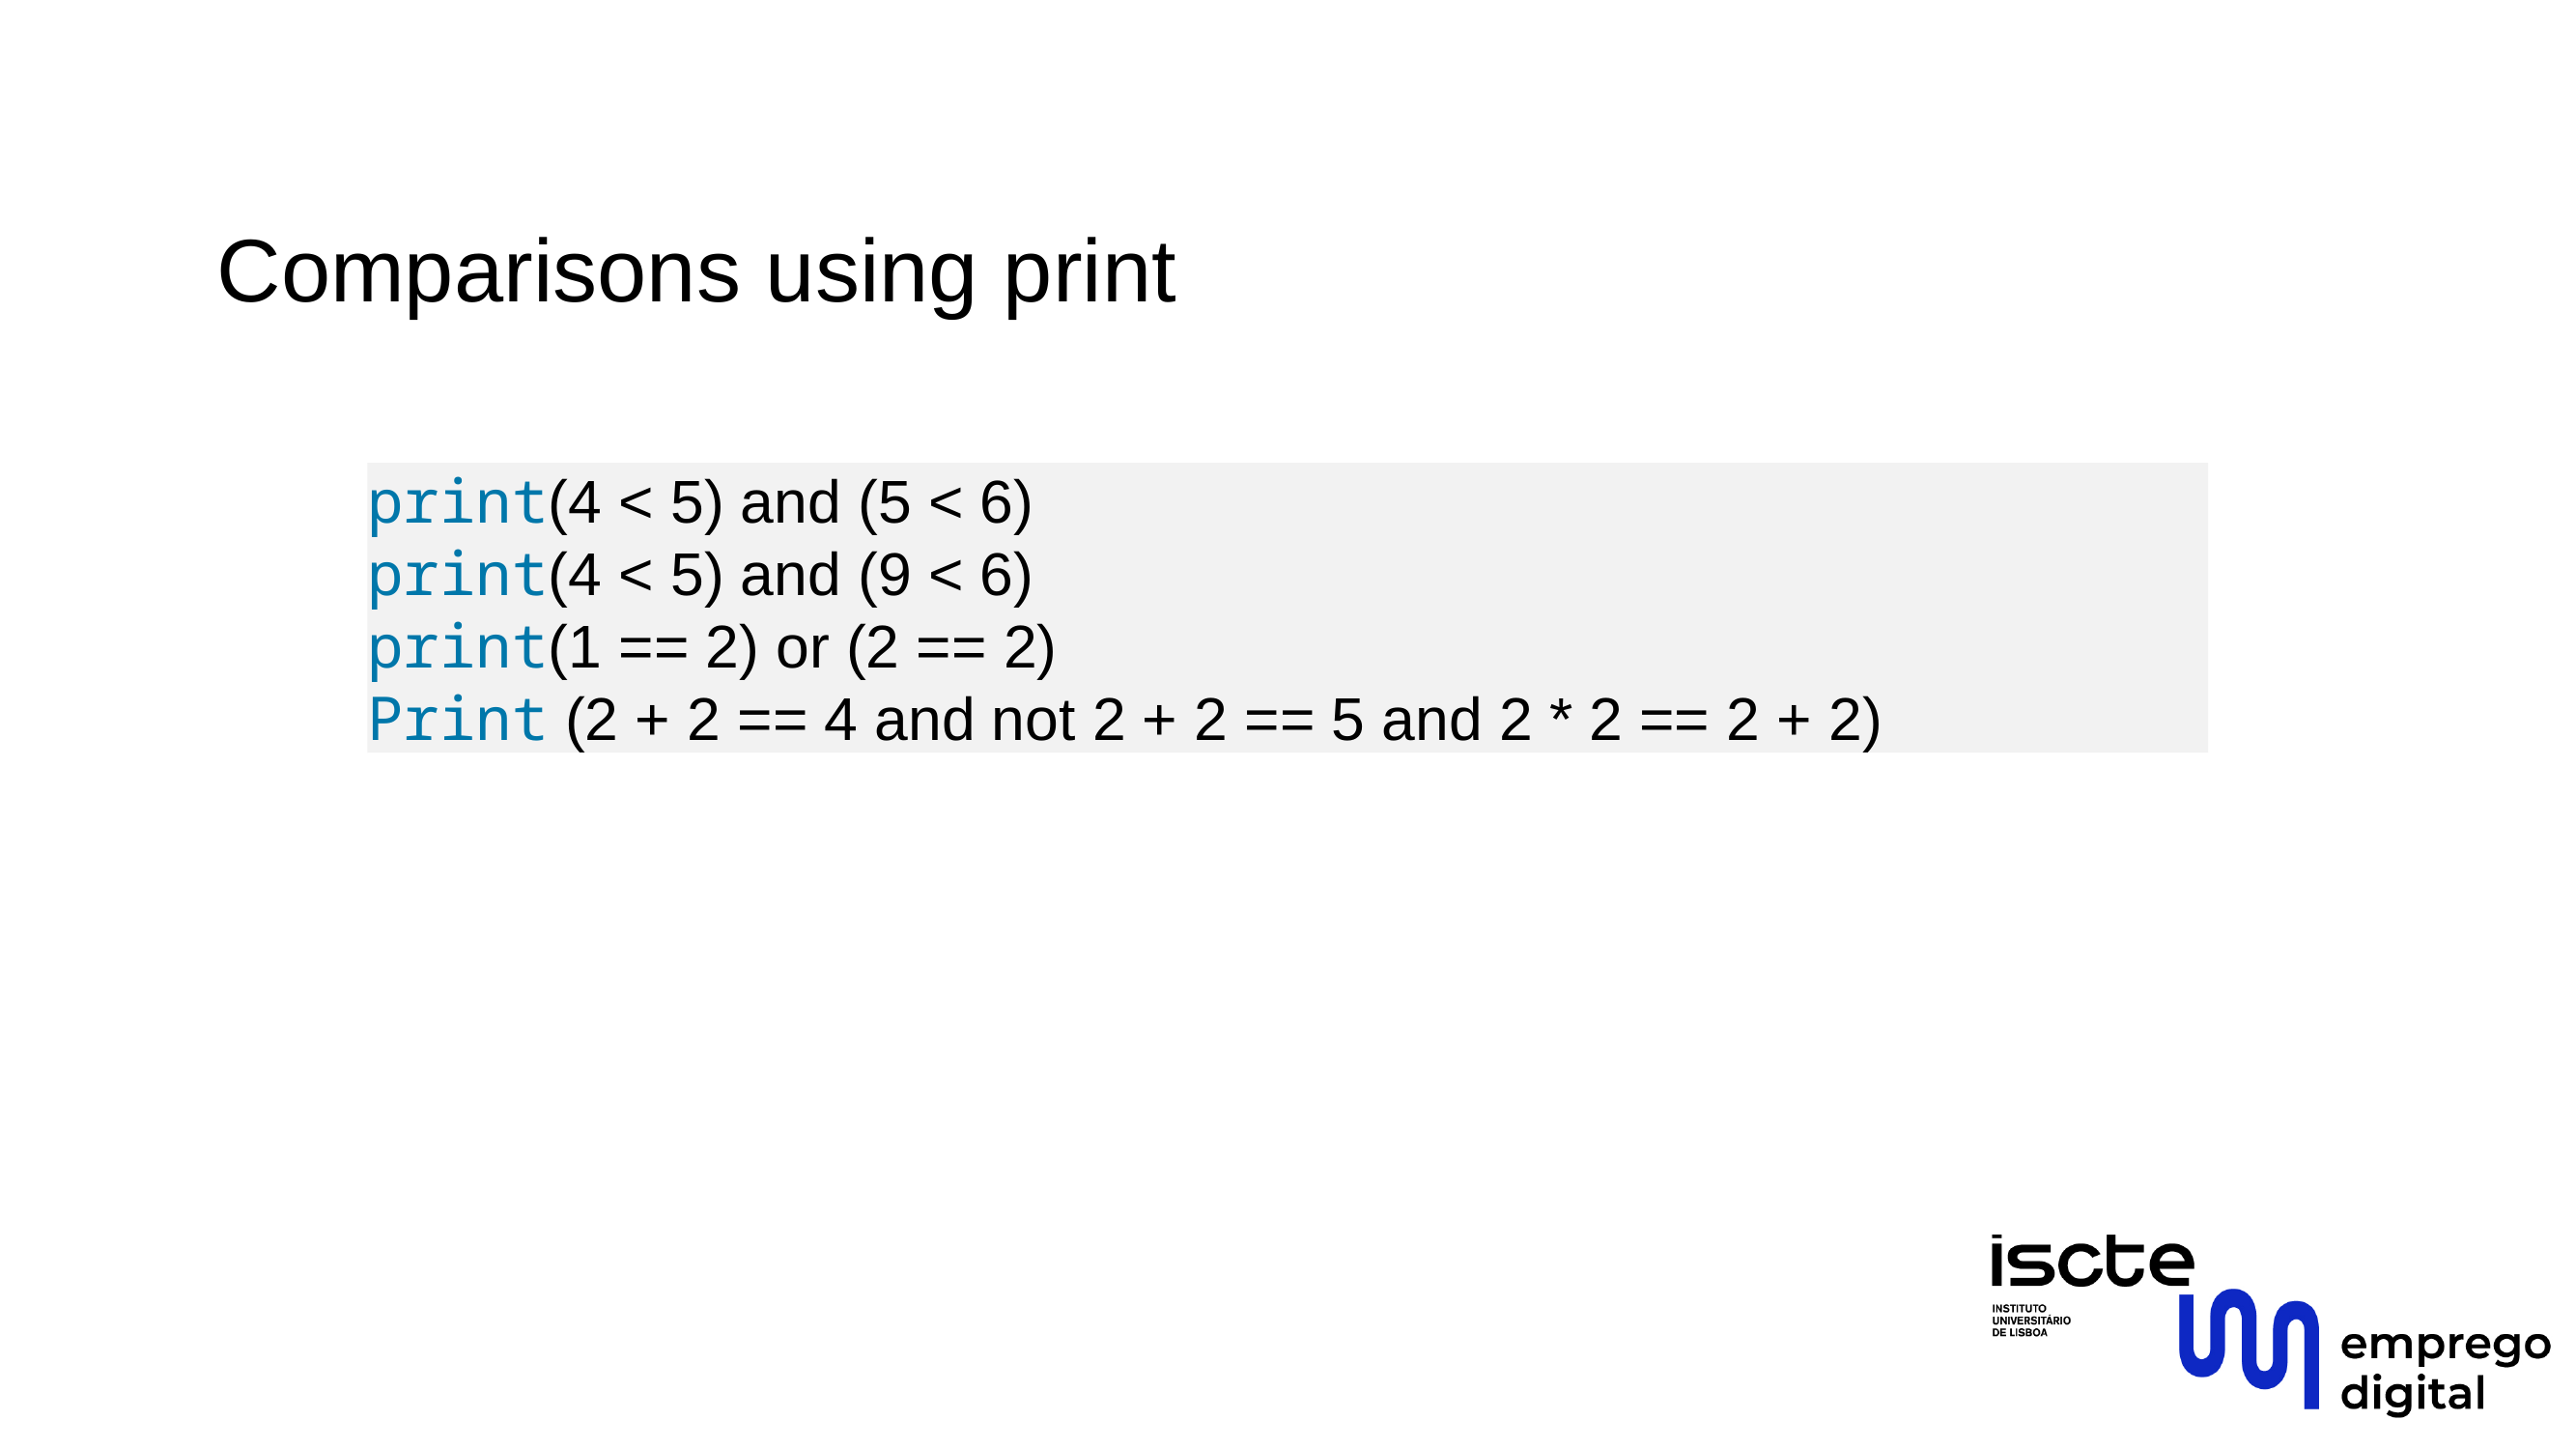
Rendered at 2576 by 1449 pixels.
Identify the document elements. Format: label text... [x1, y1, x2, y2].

text_box print(4 < 5) and (5 < 6) print(4 < 5) and (9 < 6) print(1 == 2) or (2 == 2) Print (2 + 2 == 4 and not 2 + 2 == 5 and 2 * 2 == 2 + 2) [367, 463, 2209, 753]
picture [1960, 1209, 2576, 1449]
text_box Comparisons using print [202, 206, 1480, 435]
